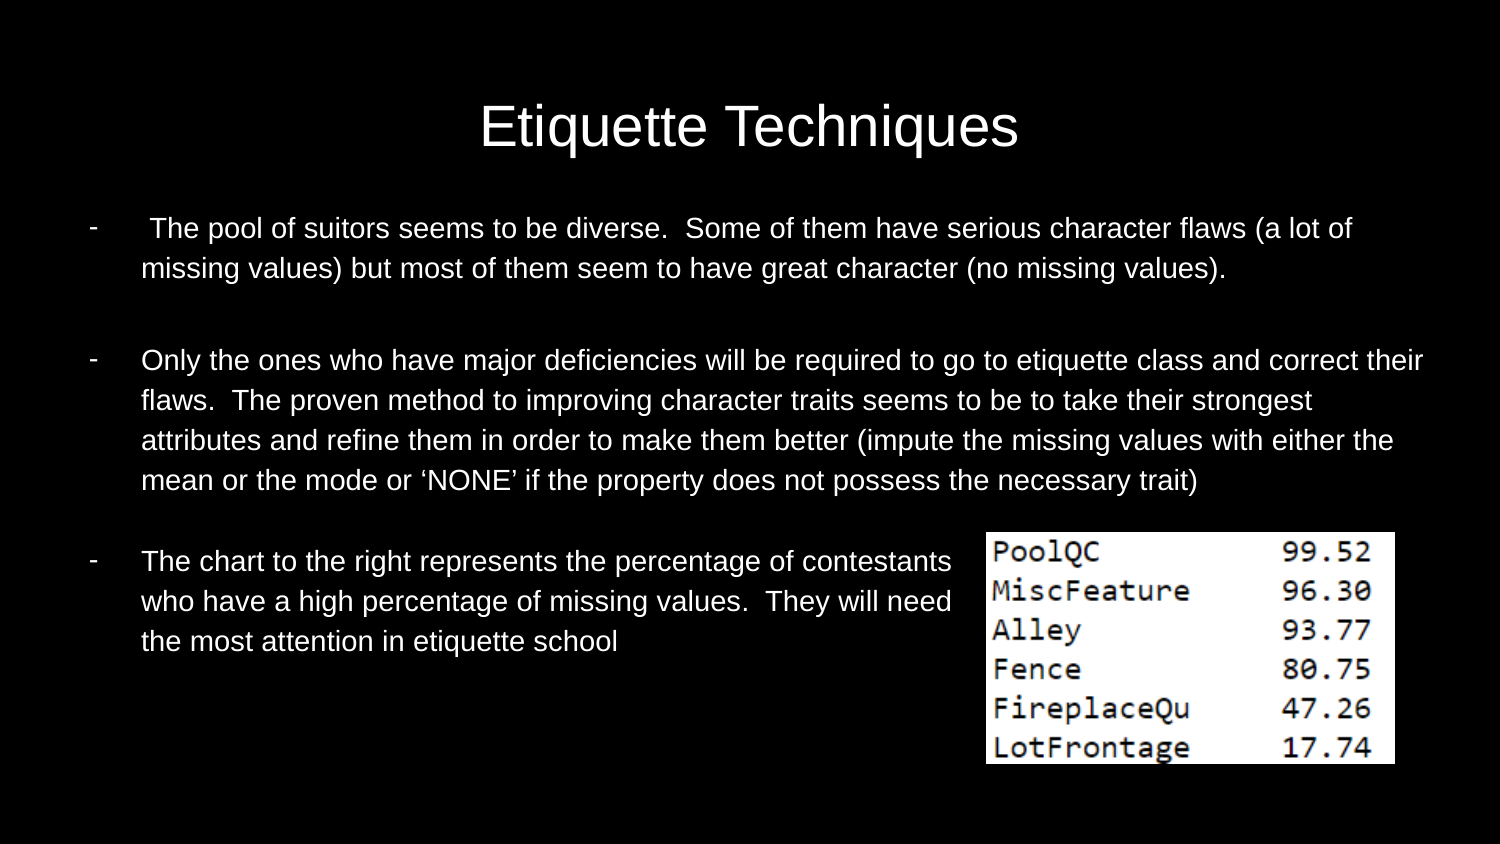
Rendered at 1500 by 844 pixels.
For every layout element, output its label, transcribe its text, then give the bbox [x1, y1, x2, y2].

picture [986, 531, 1395, 764]
title Etiquette Techniques [51, 72, 1449, 167]
list The pool of suitors seems to be diverse. Some of them have serious character flaws (a lot of missing values) but most of them seem to have great character (no missing values). Only the ones who have major deficiencies will be required to go to etiquette class and correct their flaws. The proven method to improving character traits seems to be to take their strongest attributes and refine them in order to make them better (impute the missing values with either the mean or the mode or ‘NONE’ if the property does not possess the necessary trait) The chart to the right represents the percentage of contestants who have a high percentage of missing values. They will need the most attention in etiquette school [51, 189, 1449, 801]
